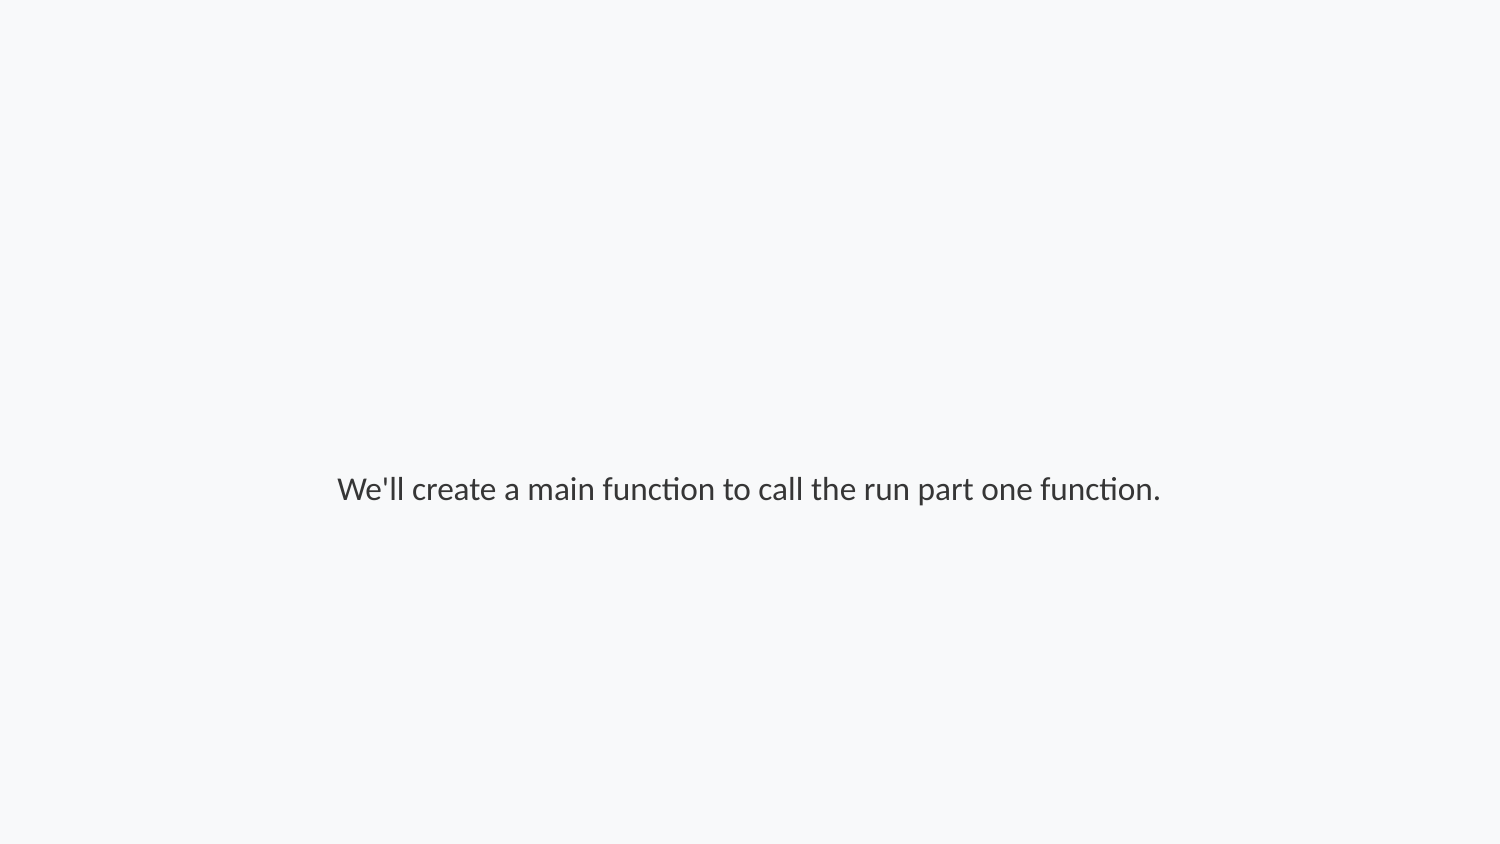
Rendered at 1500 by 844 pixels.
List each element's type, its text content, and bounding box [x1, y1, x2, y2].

text_box We'll create a main function to call the run part one function. [149, 299, 1350, 675]
